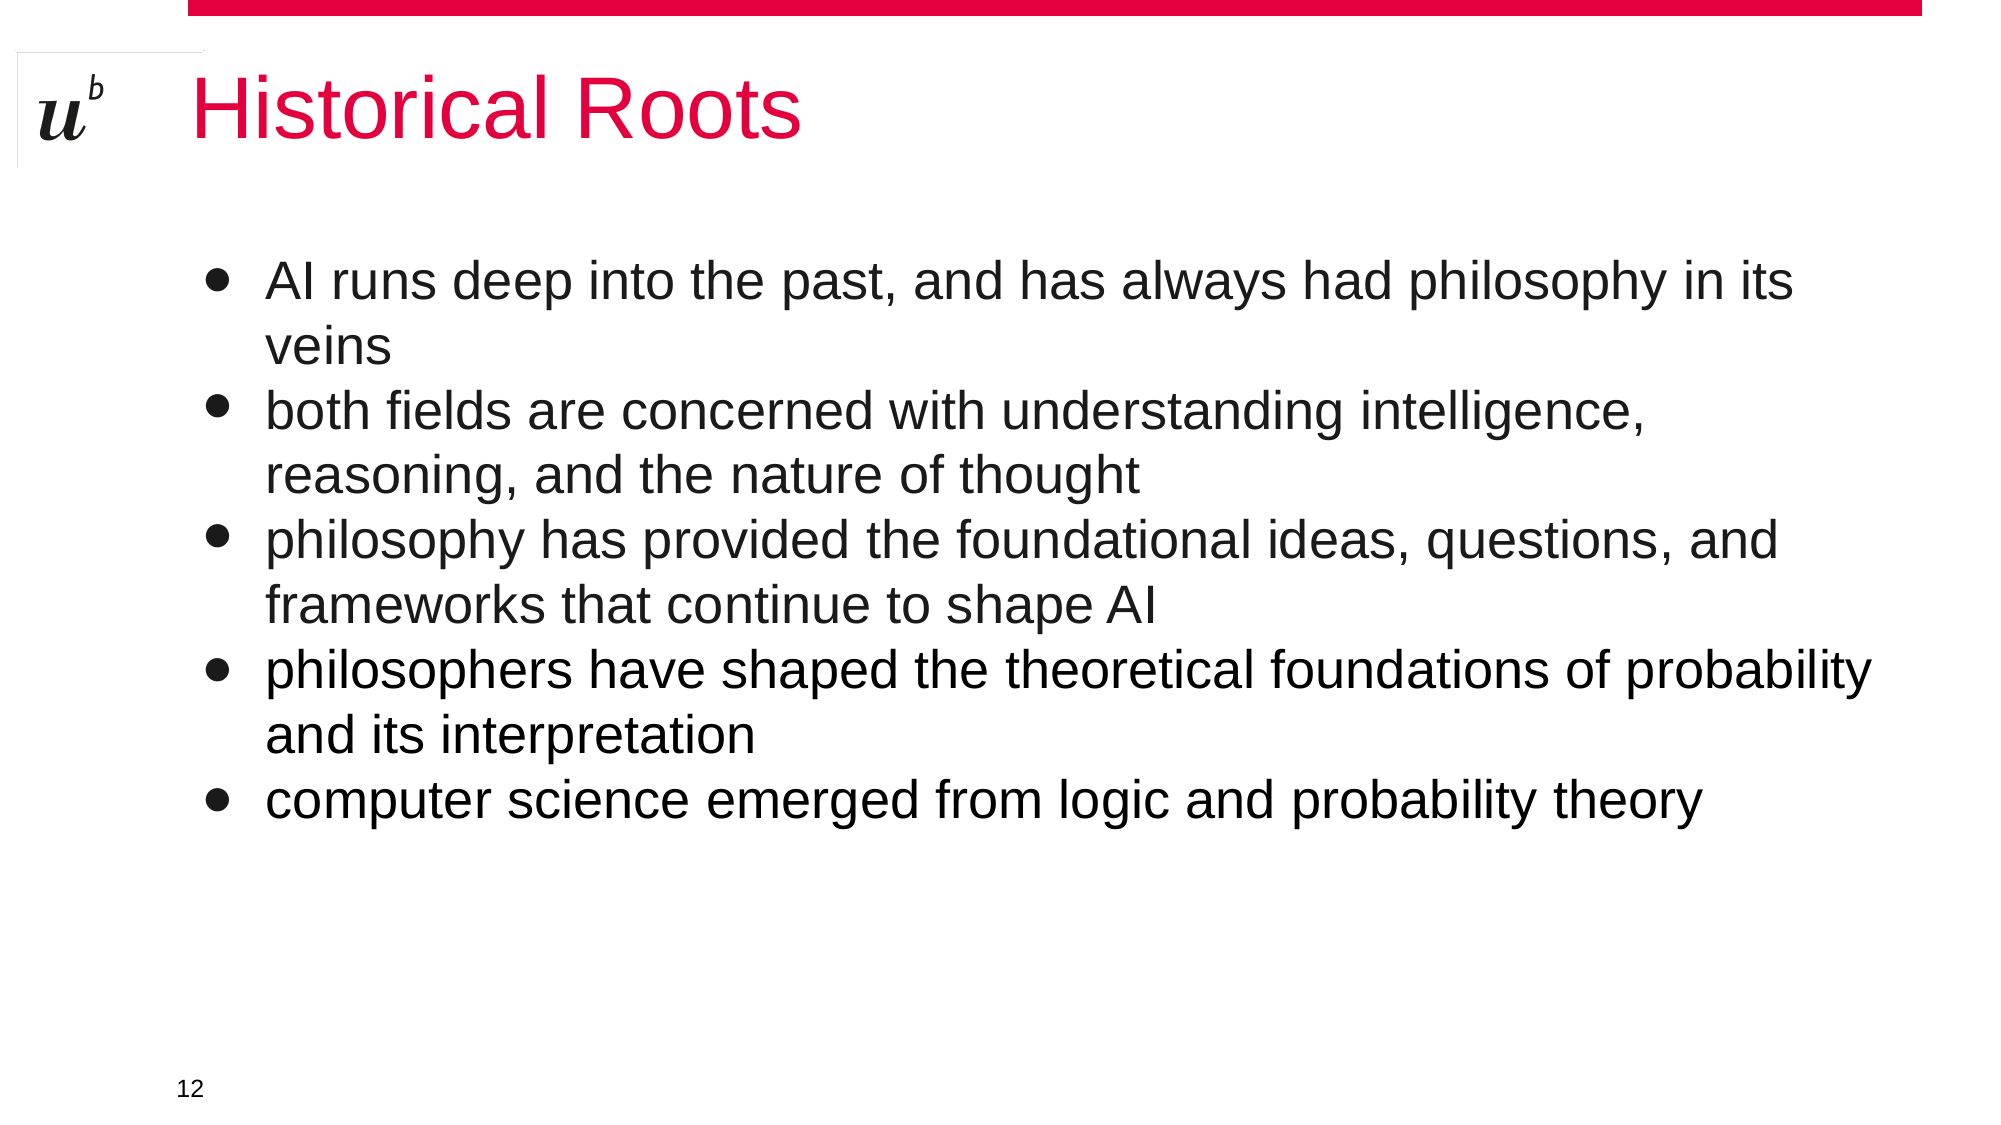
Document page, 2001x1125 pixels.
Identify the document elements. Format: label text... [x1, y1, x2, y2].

picture [15, 50, 175, 169]
list AI runs deep into the past, and has always had philosophy in its veins both fields are concerned with understanding intelligence, reasoning, and the nature of thought philosophy has provided the foundational ideas, questions, and frameworks that continue to shape AI philosophers have shaped the theoretical foundations of probability and its interpretation computer science emerged from logic and probability theory [175, 237, 1901, 952]
slide_number ‹#› [149, 1057, 211, 1117]
title Historical Roots [175, 47, 1901, 171]
